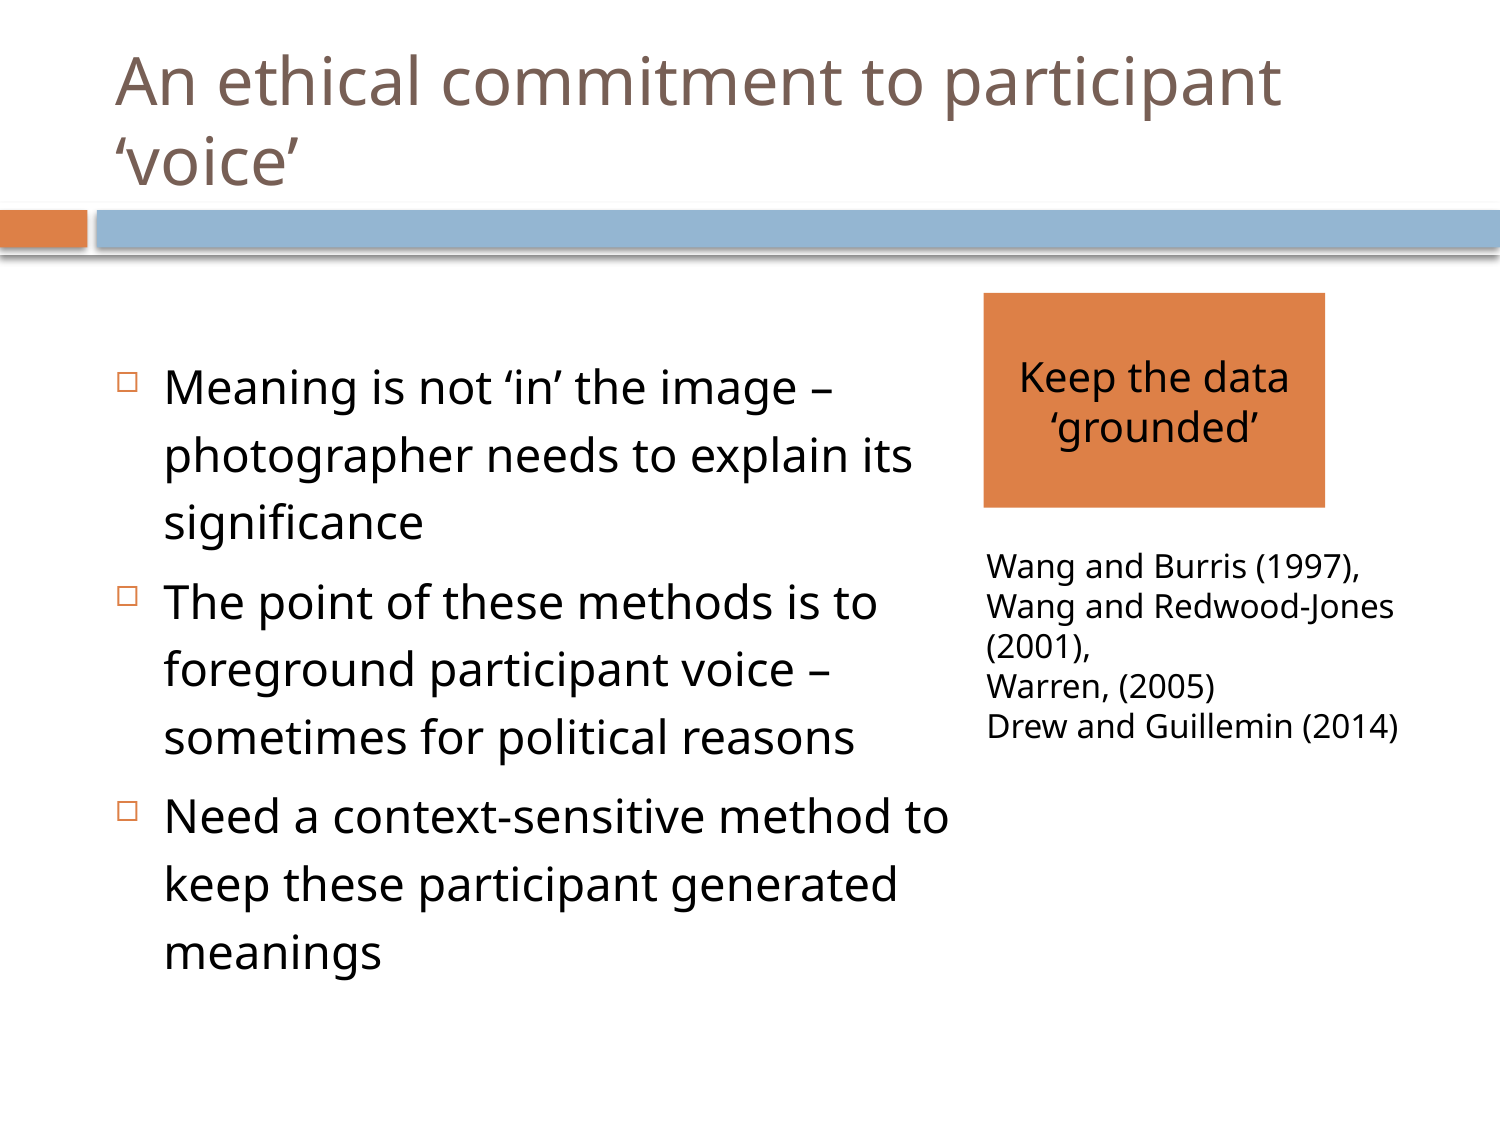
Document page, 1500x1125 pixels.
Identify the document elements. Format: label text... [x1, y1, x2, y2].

title An ethical commitment to participant ‘voice’ [100, 37, 1438, 200]
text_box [971, 292, 1481, 796]
list Meaning is not ‘in’ the image – photographer needs to explain its significance The point of these methods is to foreground participant voice – sometimes for political reasons Need a context-sensitive method to keep these participant generated meanings [100, 338, 1018, 991]
